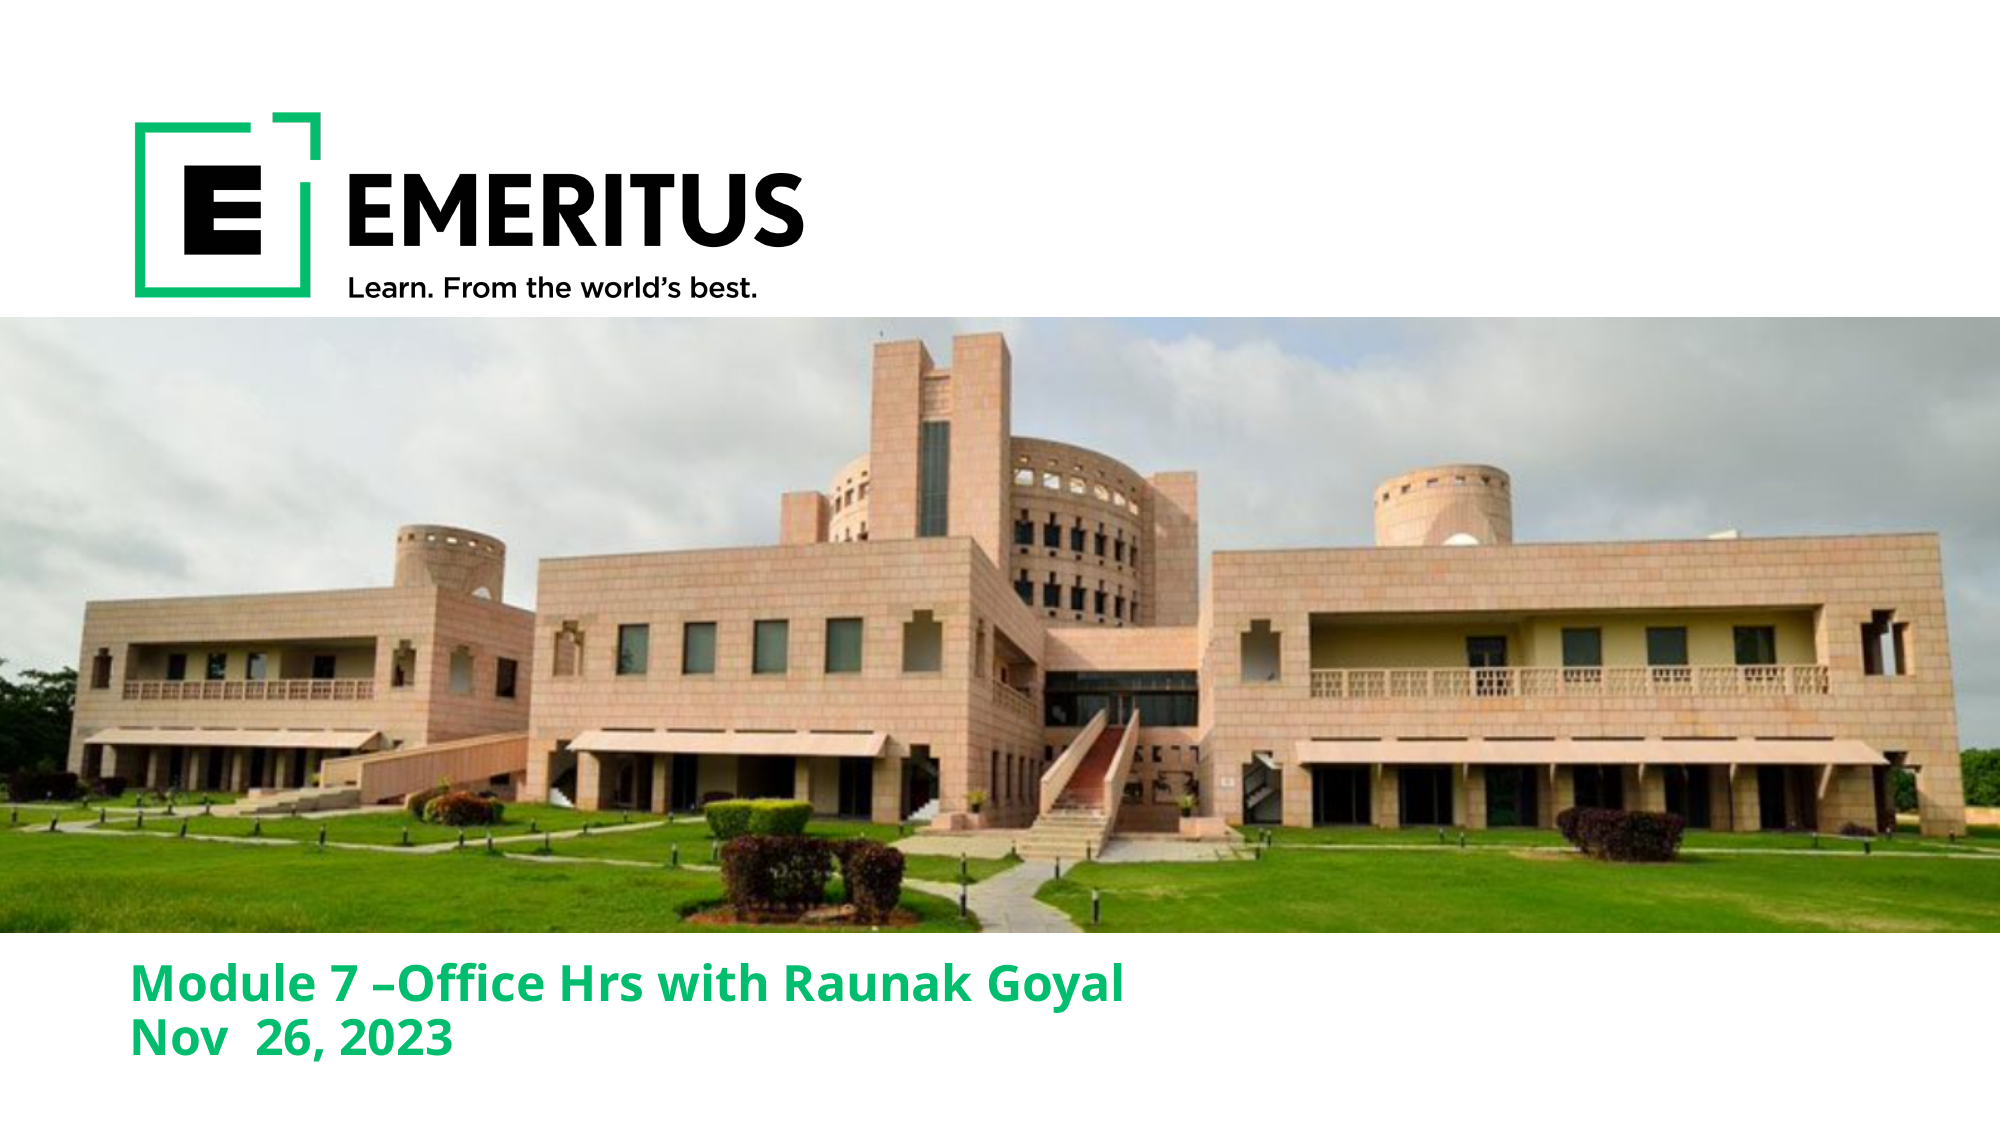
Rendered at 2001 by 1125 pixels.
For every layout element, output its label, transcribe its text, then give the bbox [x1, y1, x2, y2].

picture [0, 82, 2000, 933]
title Module 7 –Office Hrs with Raunak Goyal Nov 26, 2023 [114, 960, 1840, 1125]
